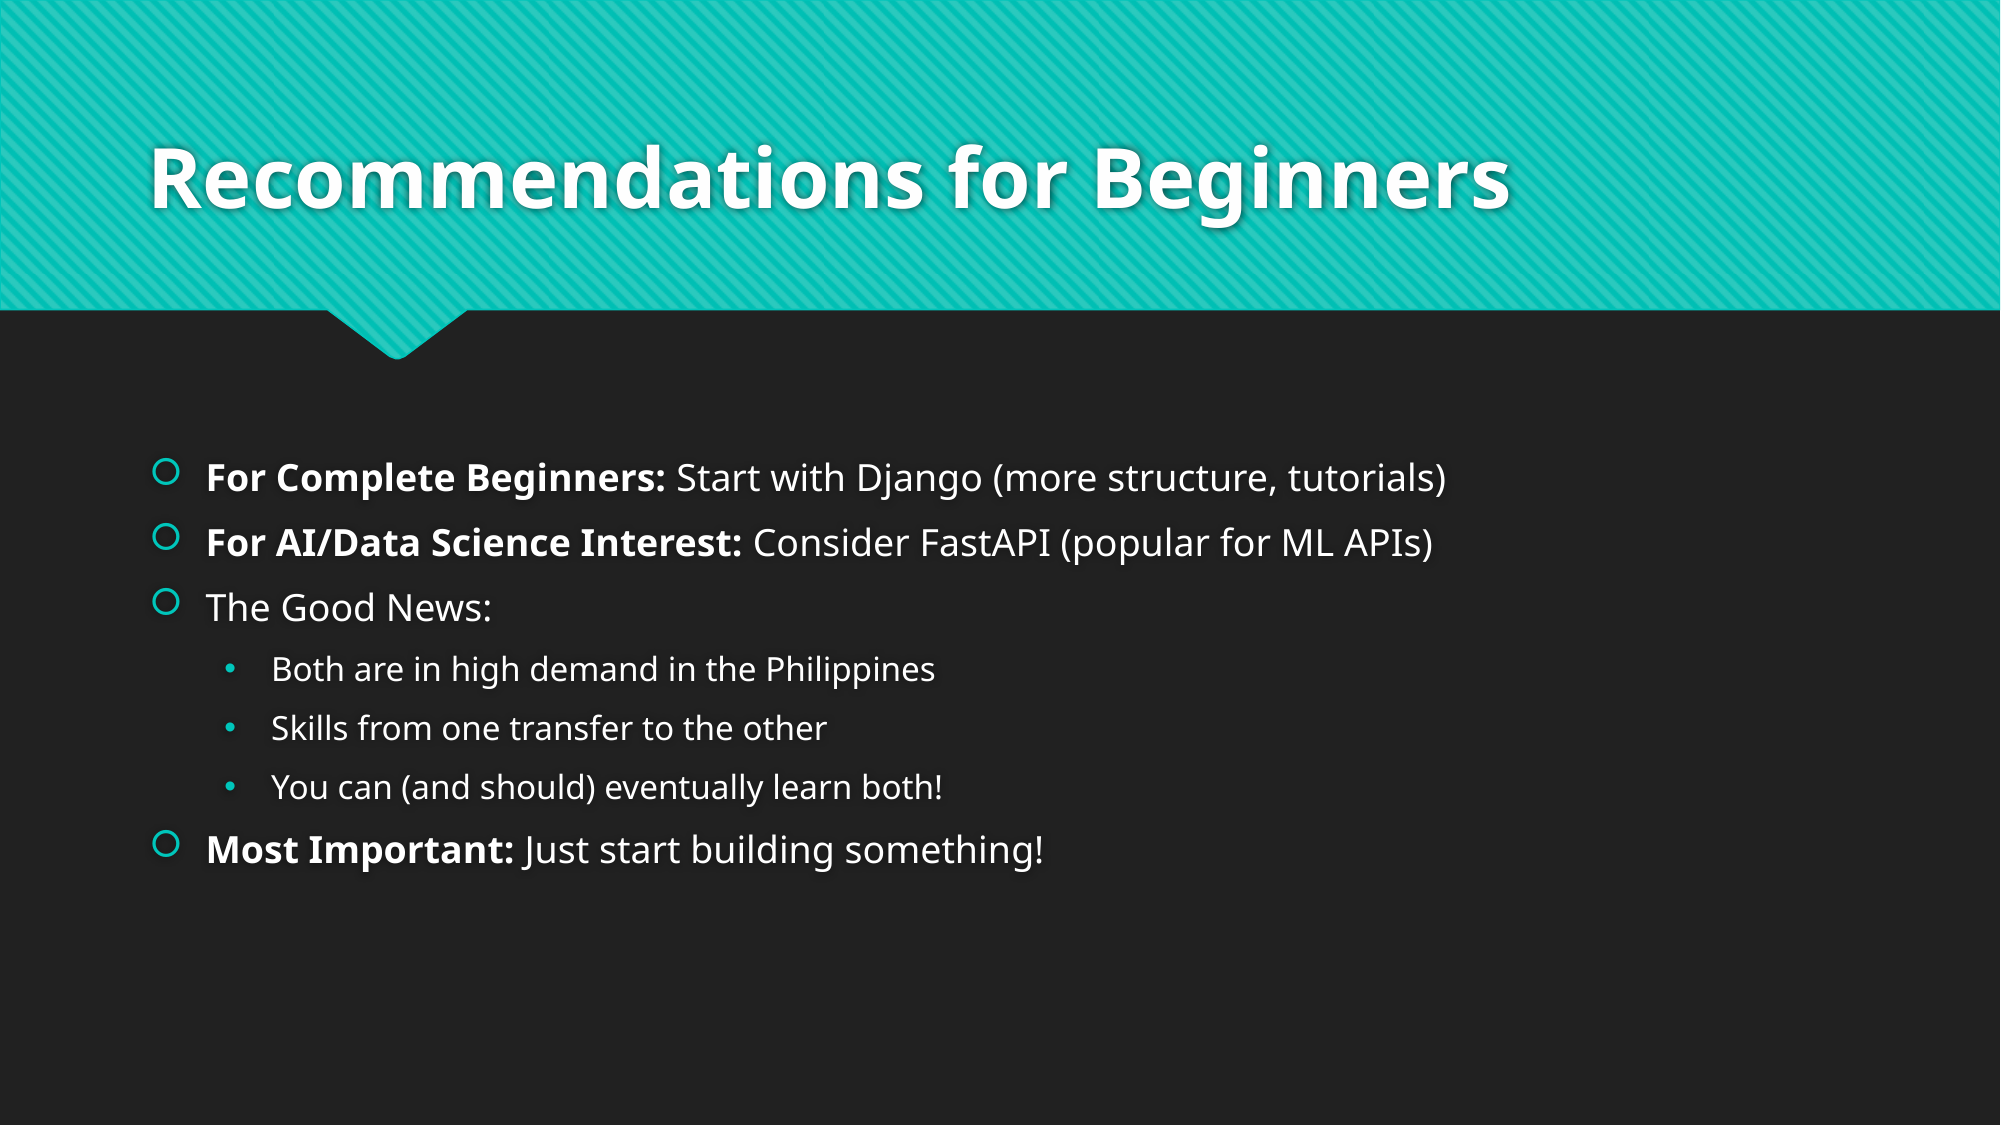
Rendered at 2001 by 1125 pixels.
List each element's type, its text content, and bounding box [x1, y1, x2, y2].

title Recommendations for Beginners [132, 73, 1868, 233]
list For Complete Beginners: Start with Django (more structure, tutorials) For AI/Data Science Interest: Consider FastAPI (popular for ML APIs) The Good News: Both are in high demand in the Philippines Skills from one transfer to the other You can (and should) eventually learn both! Most Important: Just start building something! [134, 364, 1866, 962]
